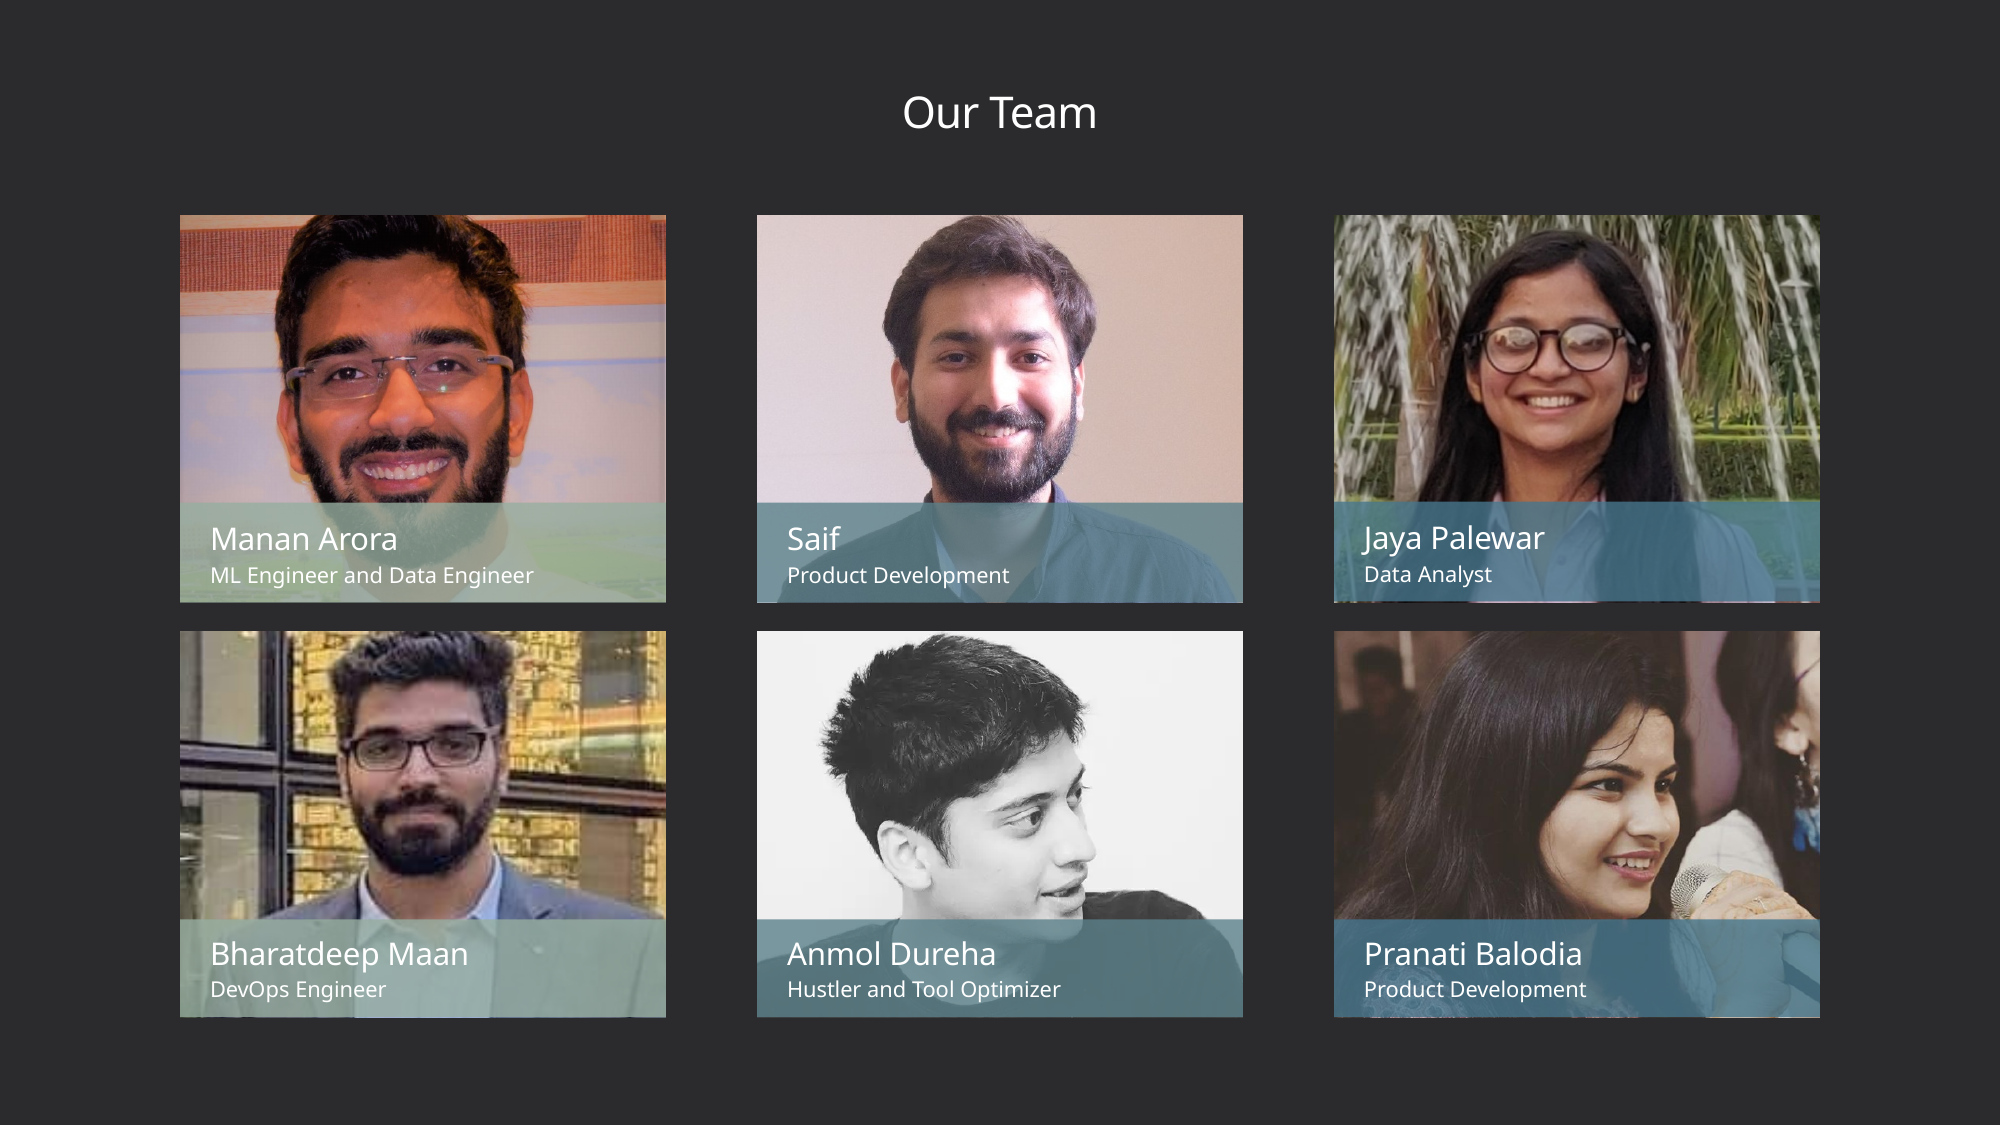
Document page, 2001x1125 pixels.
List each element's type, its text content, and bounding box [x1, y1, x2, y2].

picture [179, 215, 667, 602]
picture [756, 630, 1244, 1018]
picture [1333, 215, 1821, 603]
title Our Team [150, 45, 1850, 180]
picture [1333, 630, 1821, 1018]
picture [179, 630, 667, 1018]
picture [756, 215, 1244, 603]
